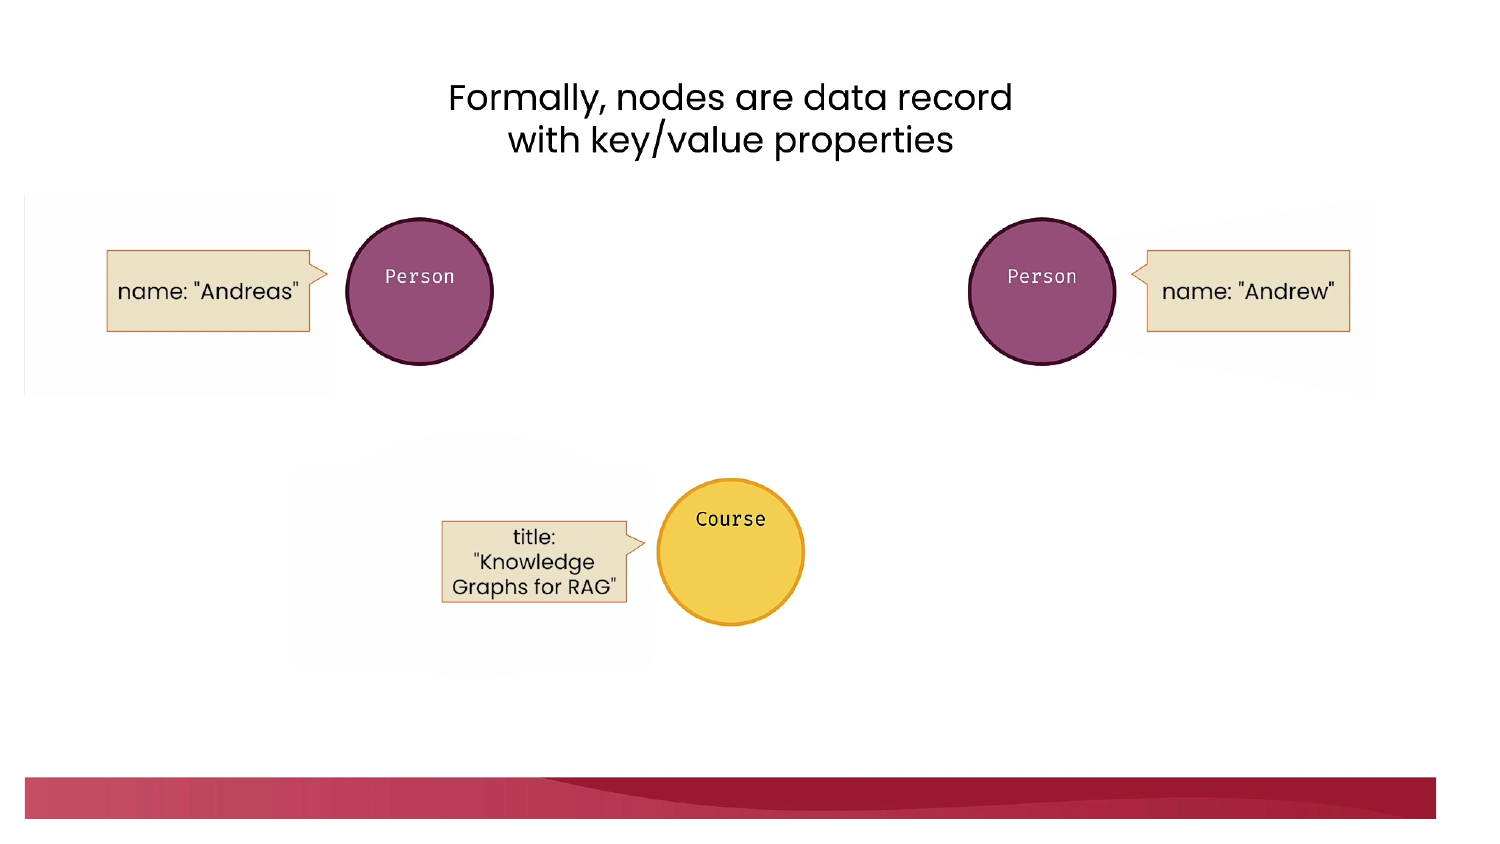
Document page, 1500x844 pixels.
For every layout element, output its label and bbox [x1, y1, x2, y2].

picture [24, 79, 1437, 819]
